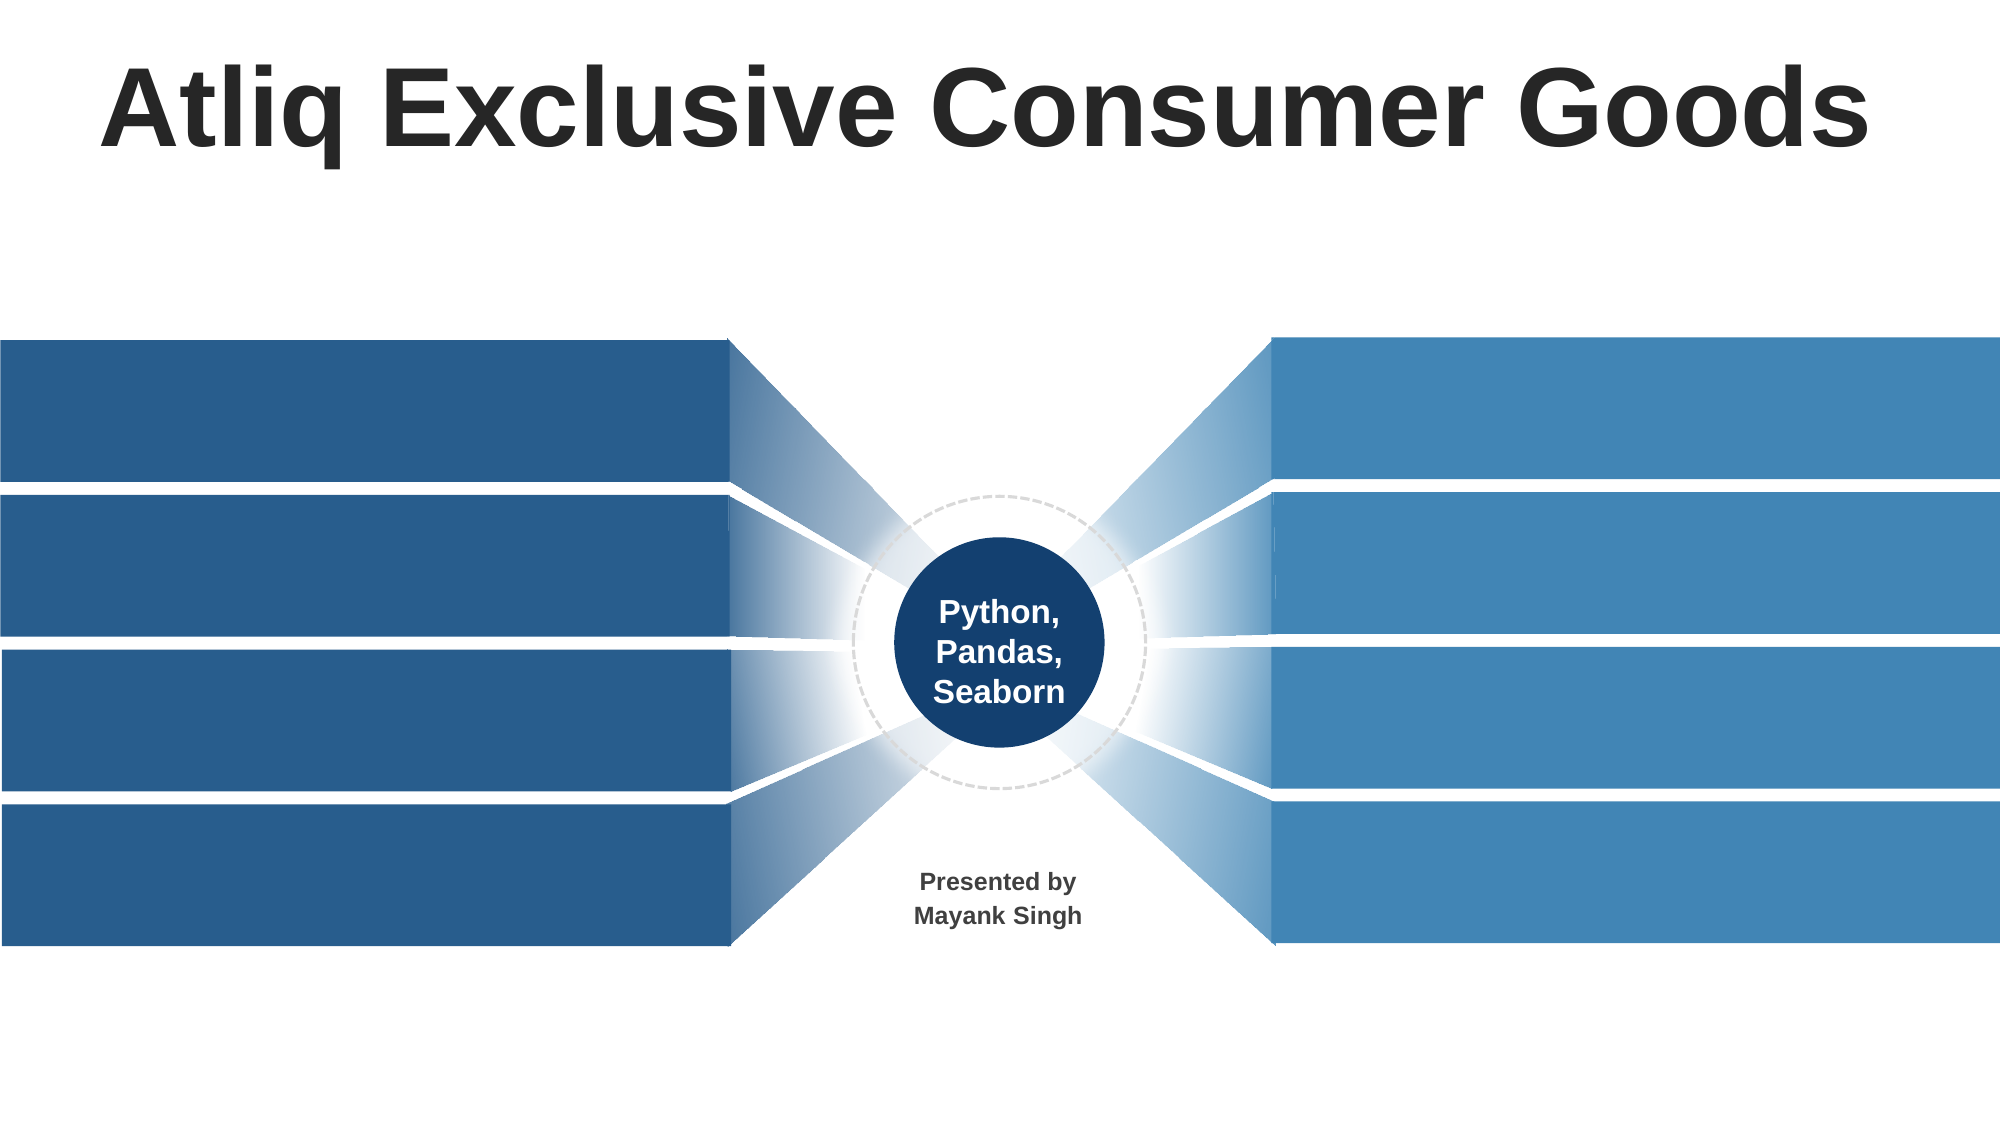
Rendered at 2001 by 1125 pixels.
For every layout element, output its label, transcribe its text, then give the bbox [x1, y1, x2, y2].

list Atliq Exclusive Consumer Goods [48, 51, 1889, 170]
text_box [999, 337, 2000, 946]
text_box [813, 857, 1183, 938]
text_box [0, 338, 1004, 947]
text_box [815, 458, 1183, 826]
